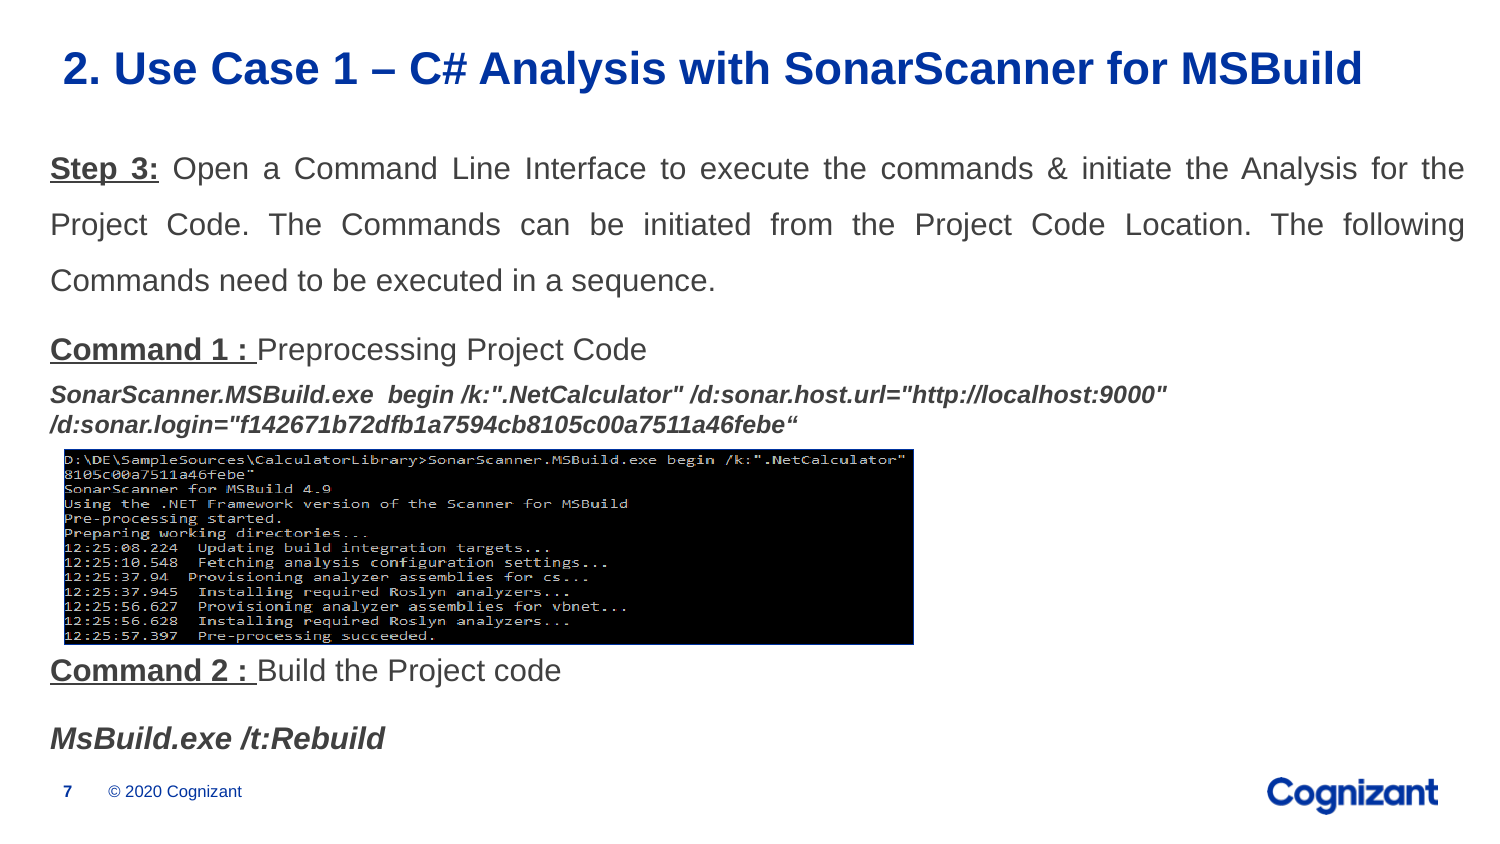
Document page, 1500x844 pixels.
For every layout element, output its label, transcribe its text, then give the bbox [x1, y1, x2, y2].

title 2. Use Case 1 – C# Analysis with SonarScanner for MSBuild [63, 45, 1444, 129]
slide_number 7 [63, 780, 101, 801]
picture [1267, 777, 1438, 815]
list Step 3: Open a Command Line Interface to execute the commands & initiate the Analysis for the Project Code. The Commands can be initiated from the Project Code Location. The following Commands need to be executed in a sequence. Command 1 : Preprocessing Project Code SonarScanner.MSBuild.exe begin /k:".NetCalculator" /d:sonar.host.url="http://localhost:9000" /d:sonar.login="f142671b72dfb1a7594cb8105c00a7511a46febe“ Command 2 : Build the Project code MsBuild.exe /t:Rebuild [50, 129, 1468, 771]
picture [64, 449, 914, 645]
footer © 2020 Cognizant [108, 770, 859, 801]
